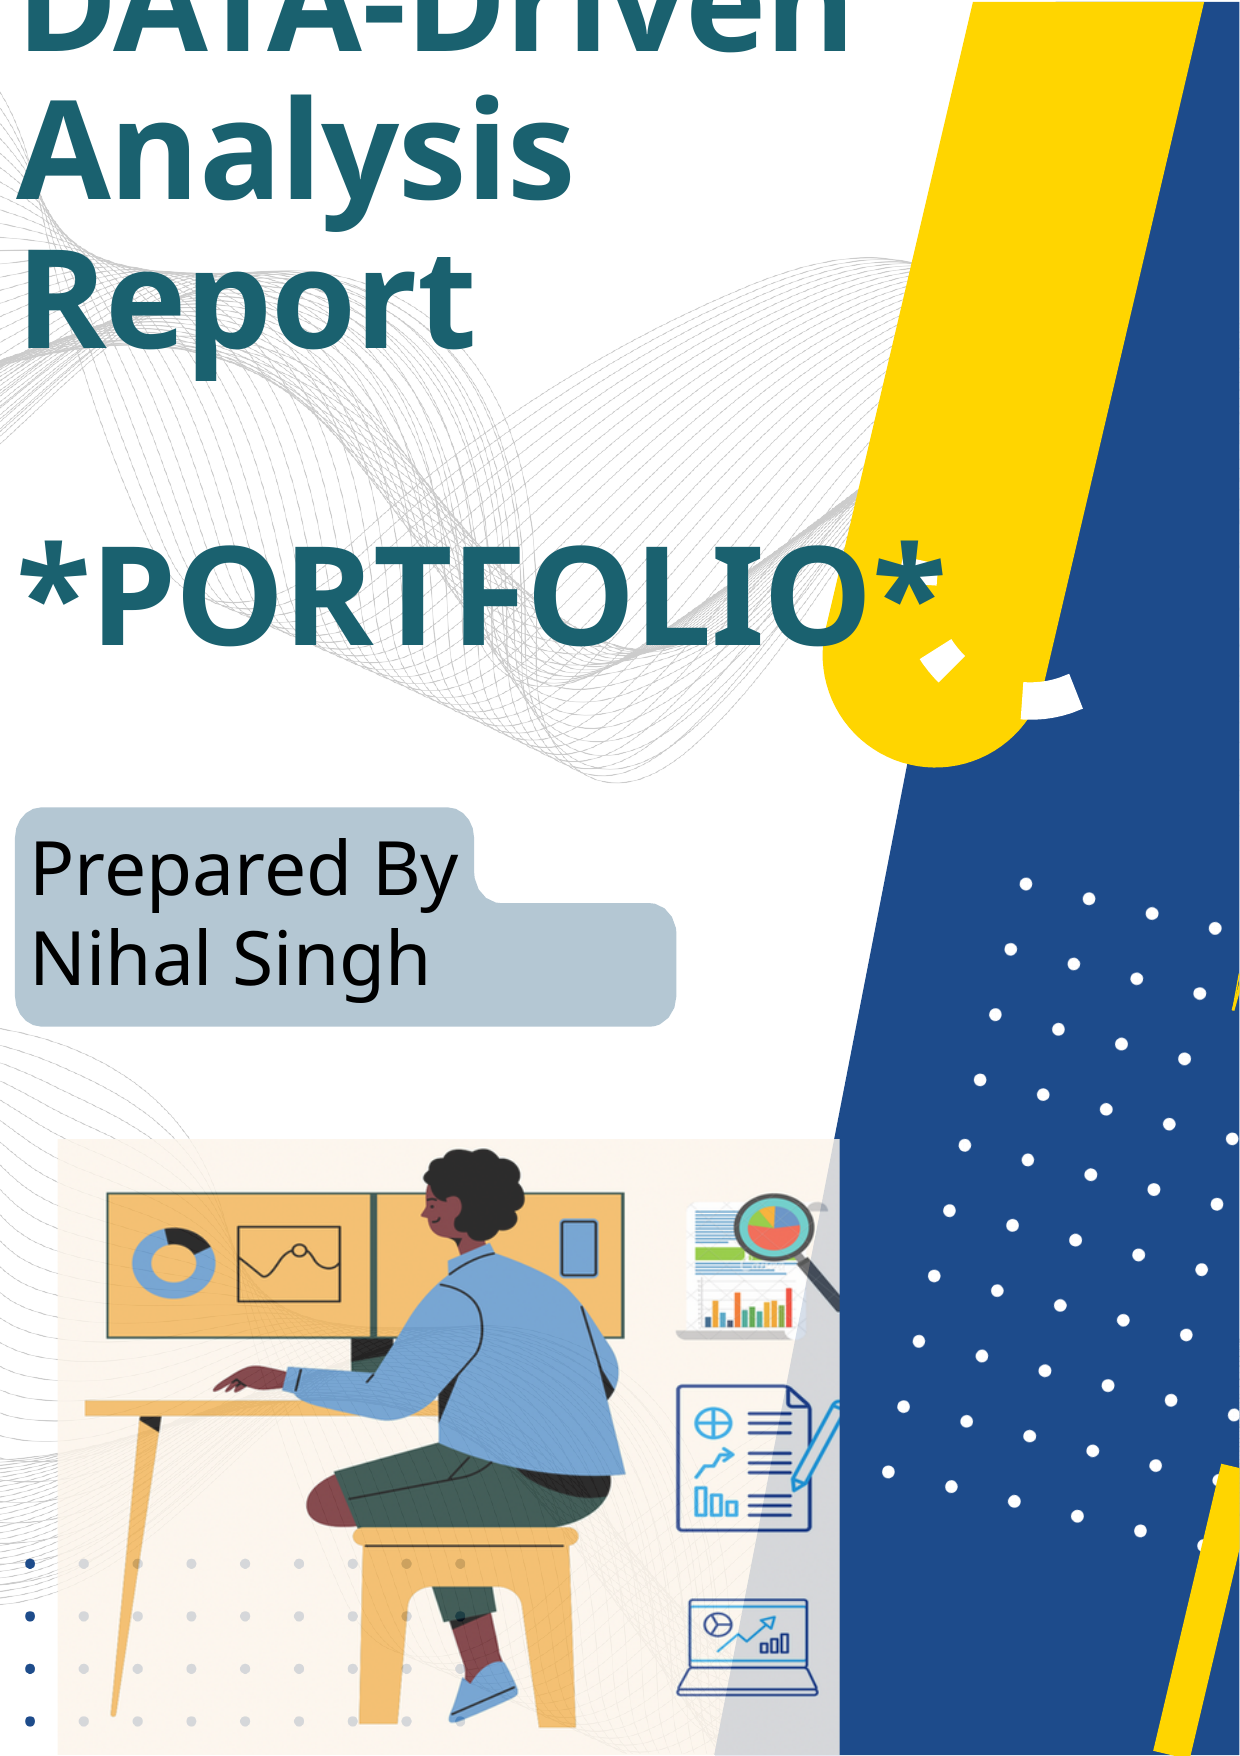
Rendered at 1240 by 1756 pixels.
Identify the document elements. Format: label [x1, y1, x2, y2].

text_box [0, 1, 1240, 1756]
